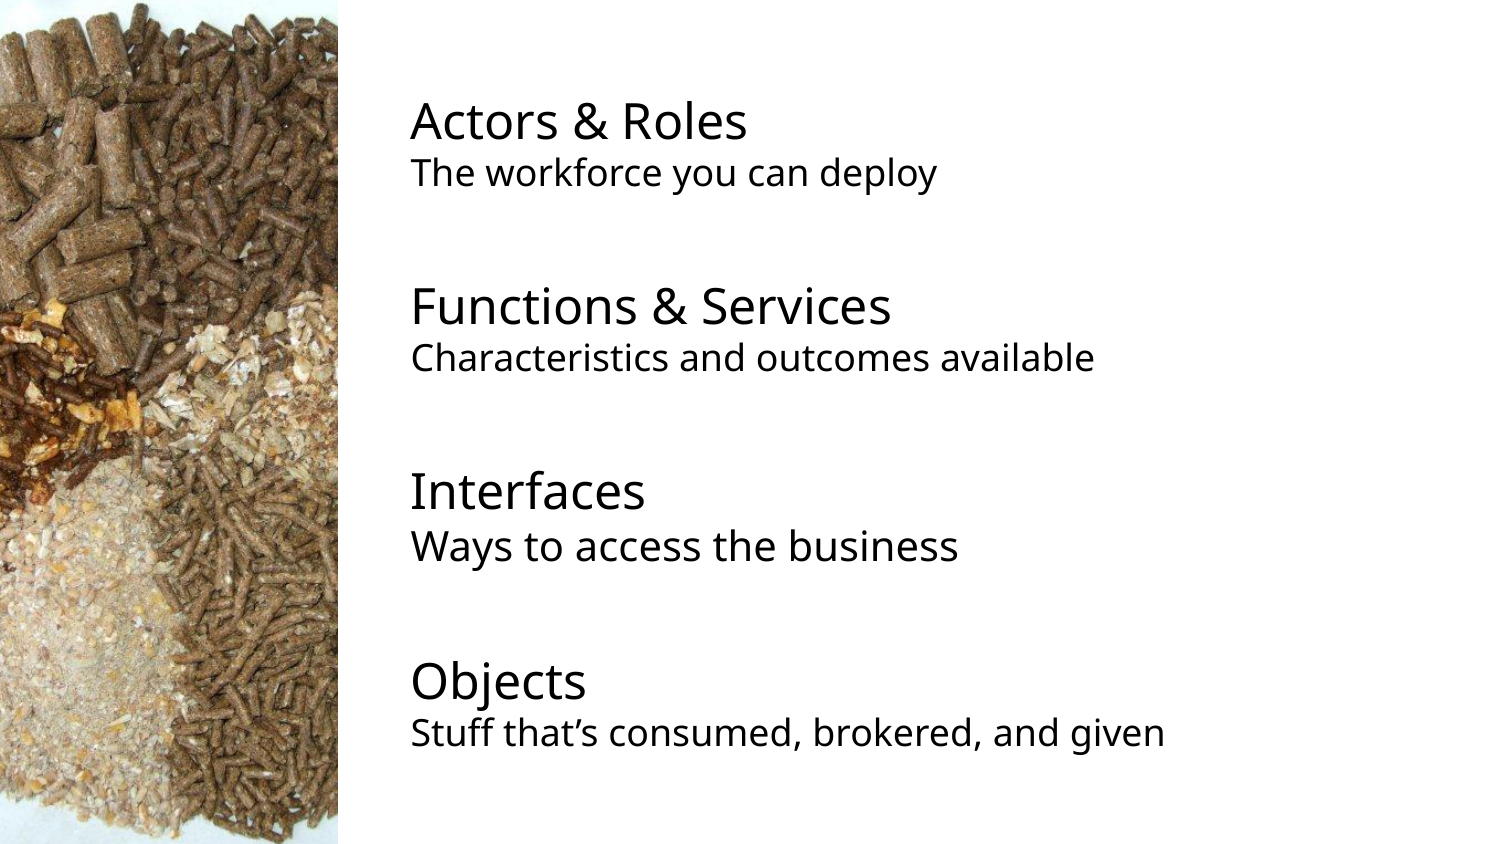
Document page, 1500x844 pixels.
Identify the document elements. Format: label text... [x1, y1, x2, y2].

picture [0, 0, 339, 844]
list Actors & Roles The workforce you can deploy Functions & Services Characteristics and outcomes available Interfaces Ways to access the business Objects Stuff that’s consumed, brokered, and given [395, 20, 1483, 824]
